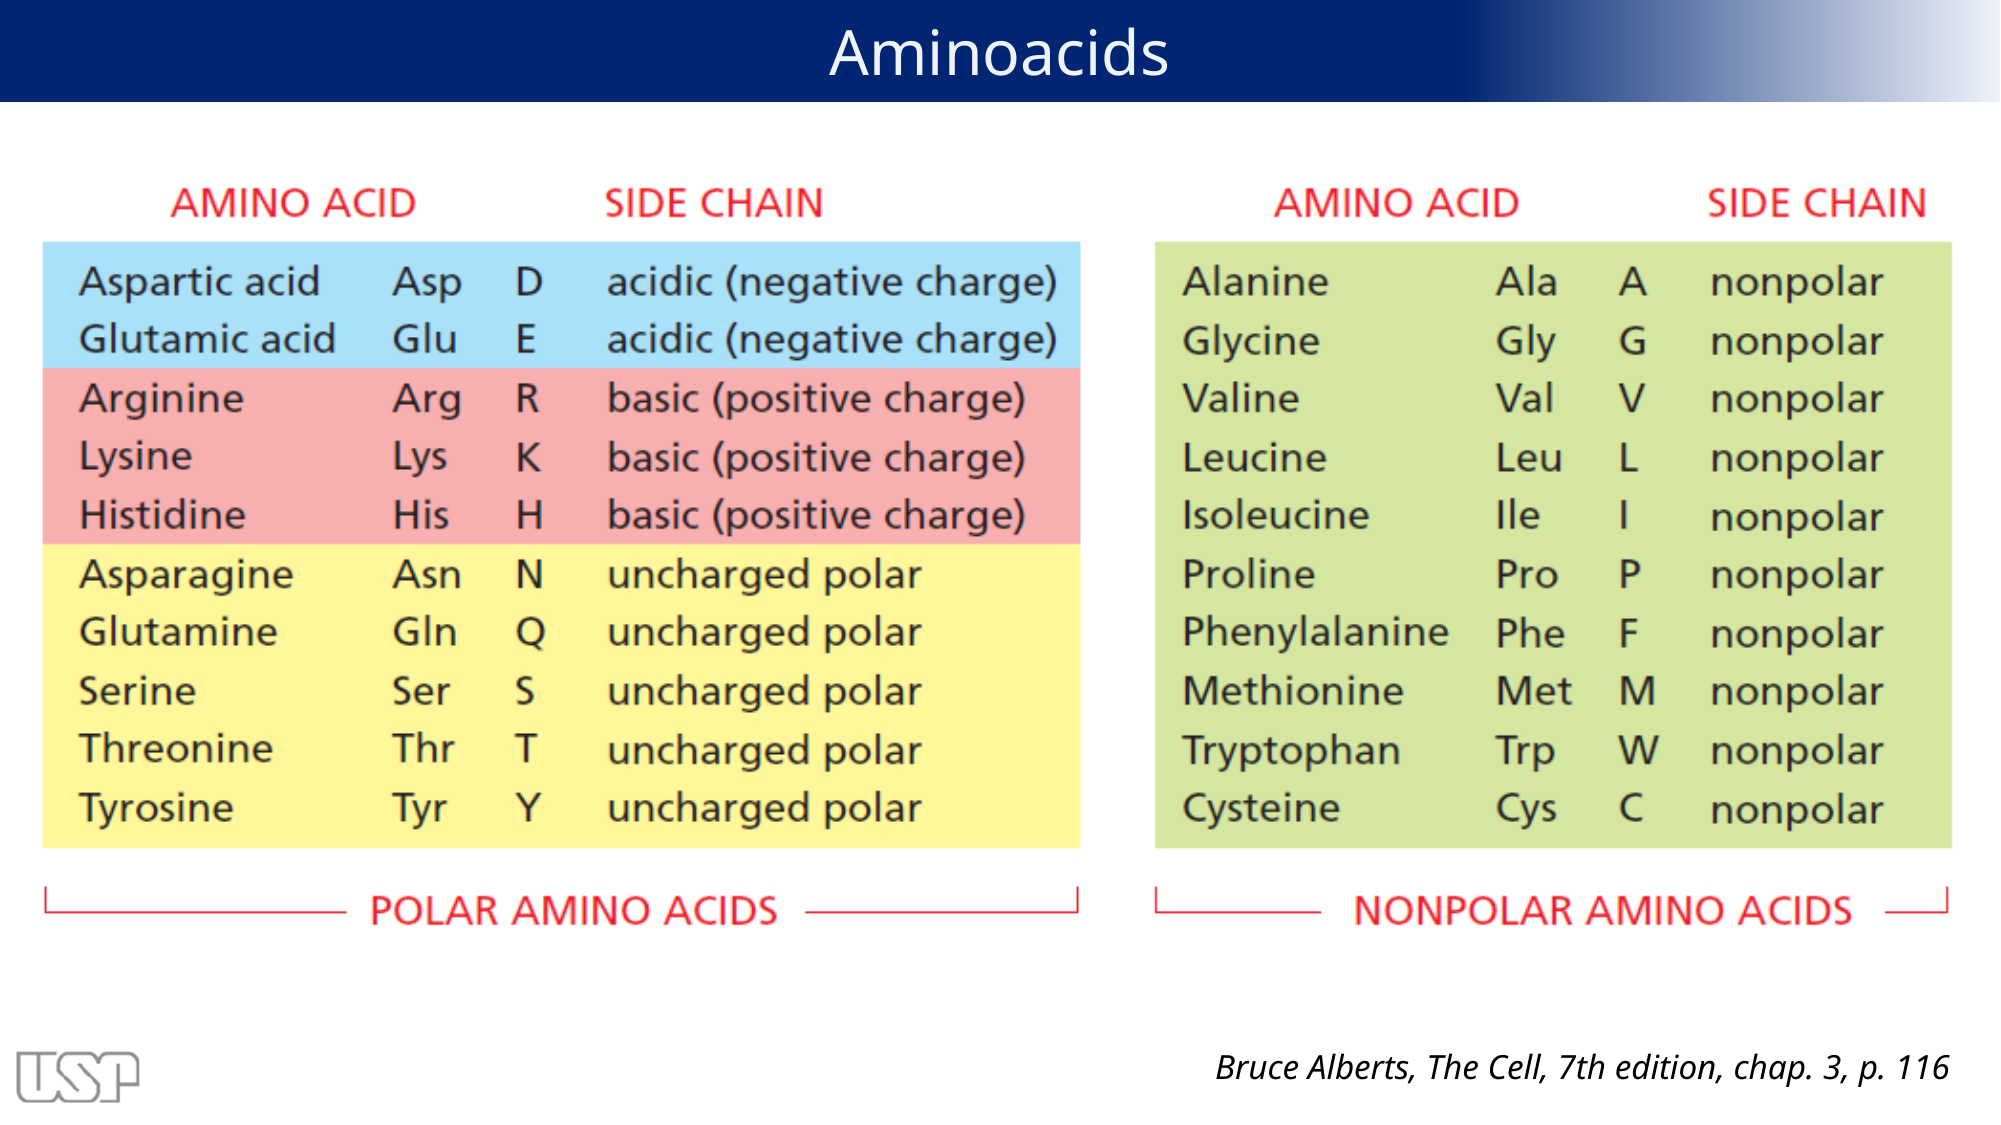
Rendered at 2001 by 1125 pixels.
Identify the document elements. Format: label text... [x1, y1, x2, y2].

text_box Bruce Alberts, The Cell, 7th edition, chap. 3, p. 116 [1200, 1038, 1966, 1094]
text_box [0, 0, 2000, 102]
picture [3, 160, 2000, 952]
picture [16, 1051, 140, 1103]
